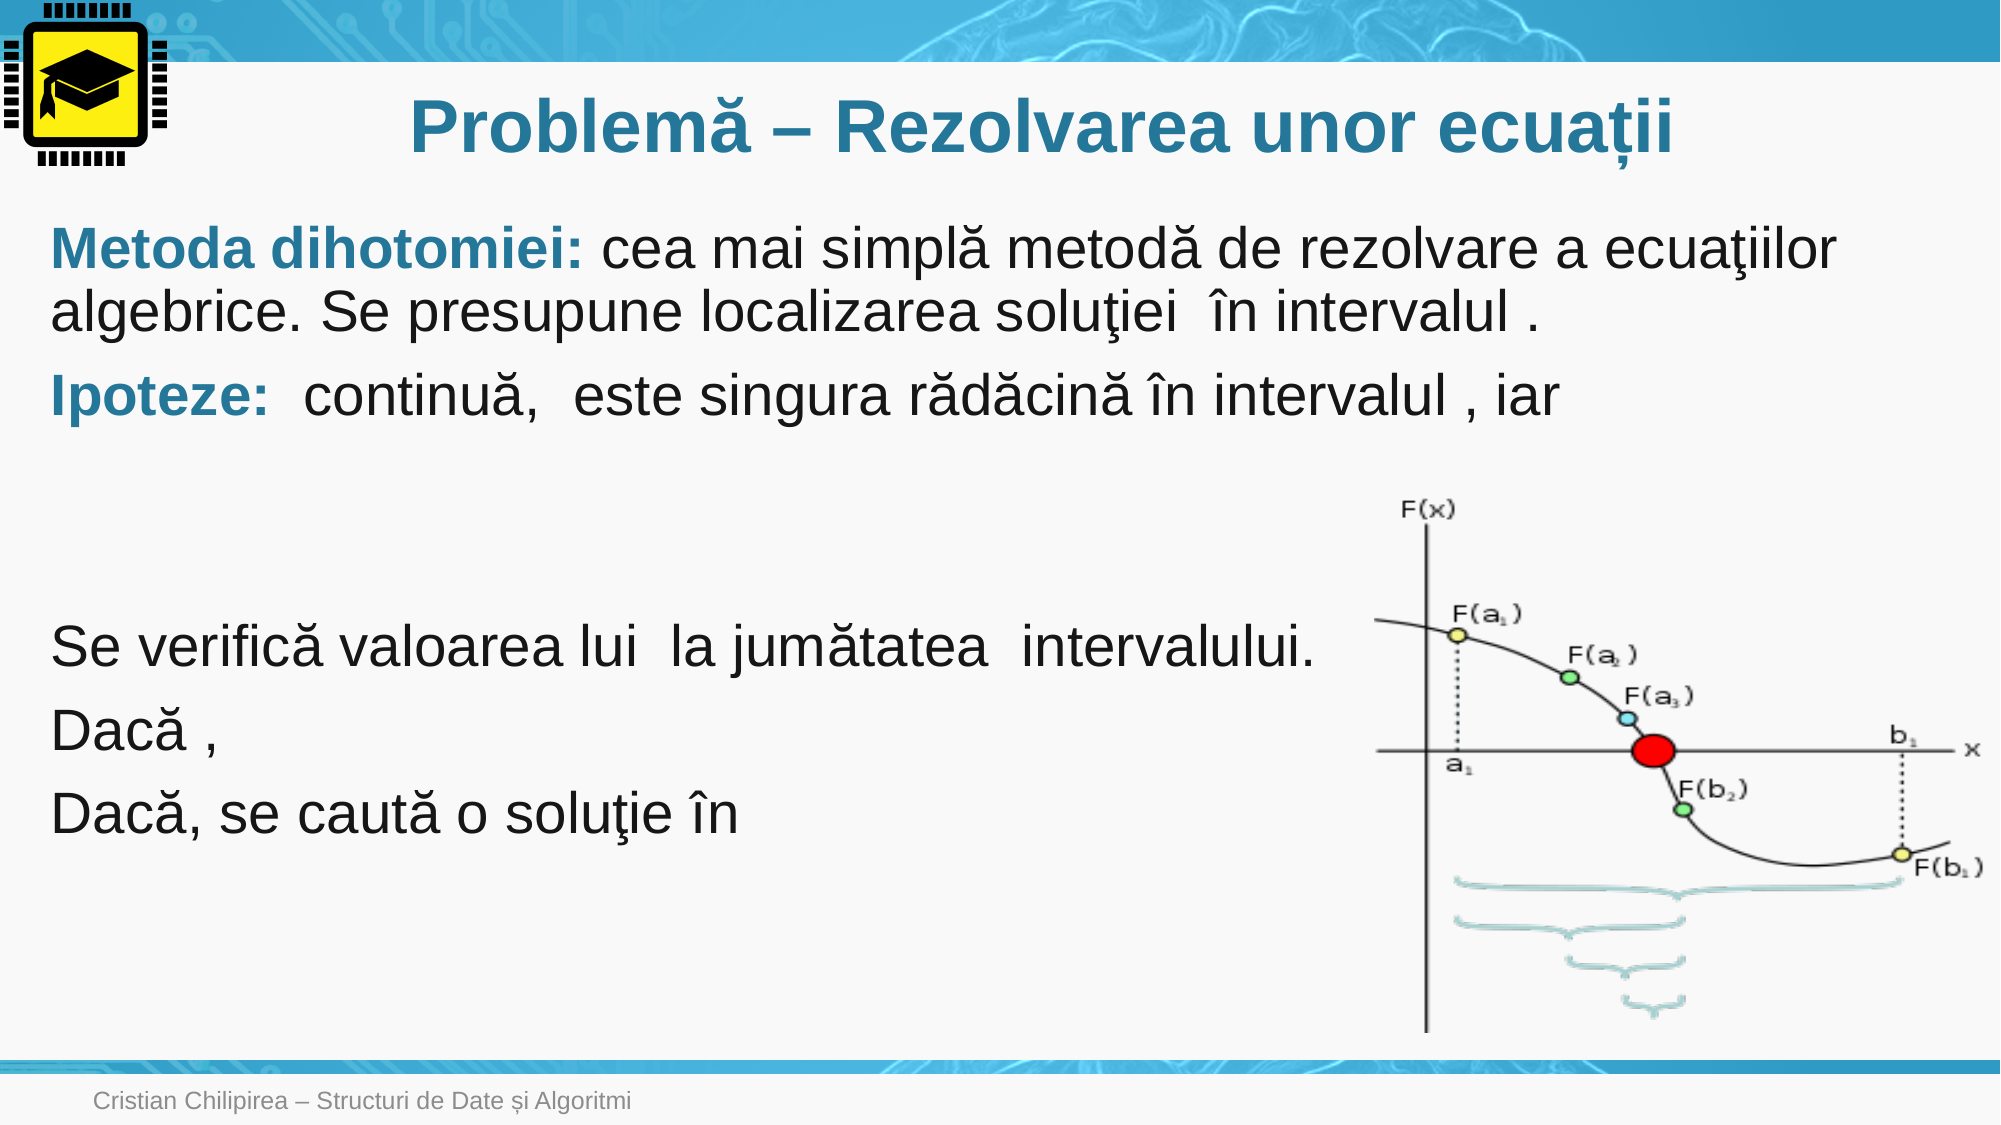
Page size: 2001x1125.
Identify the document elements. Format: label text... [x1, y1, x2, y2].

picture [1374, 490, 1988, 1033]
title Problemă – Rezolvarea unor ecuații [170, 76, 1915, 180]
picture [0, 1060, 2000, 1074]
picture [0, 0, 2000, 166]
footer Cristian Chilipirea – Structuri de Date și Algoritmi [77, 1073, 1338, 1125]
